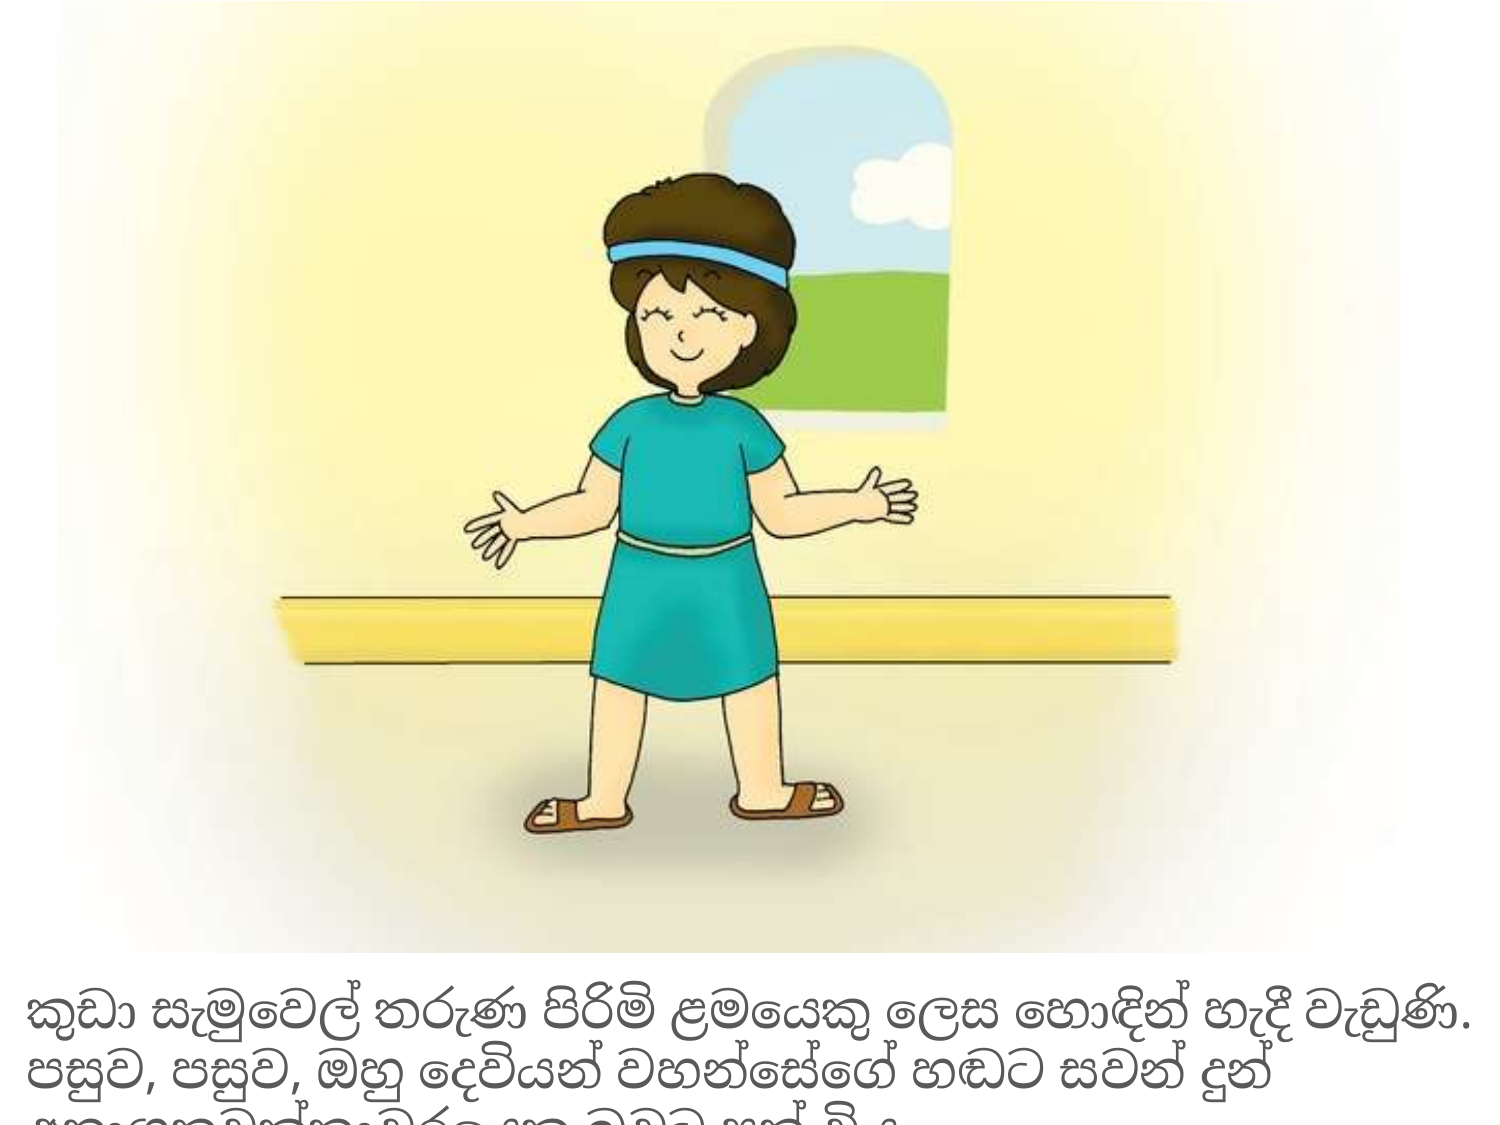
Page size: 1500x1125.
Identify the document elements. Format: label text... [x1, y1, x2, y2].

picture [57, 1, 1400, 953]
text_box කුඩා සැමුවෙල් තරුණ පිරිමි ළමයෙකු ලෙස හොඳින් හැදී වැඩුණි. පසුව, පසුව, ඔහු දෙවියන් වහන්සේගේ හඬට සවන් දුන් අනාගතවක්තෘවරයෙකු බවට පත් විය. [11, 971, 1498, 1125]
